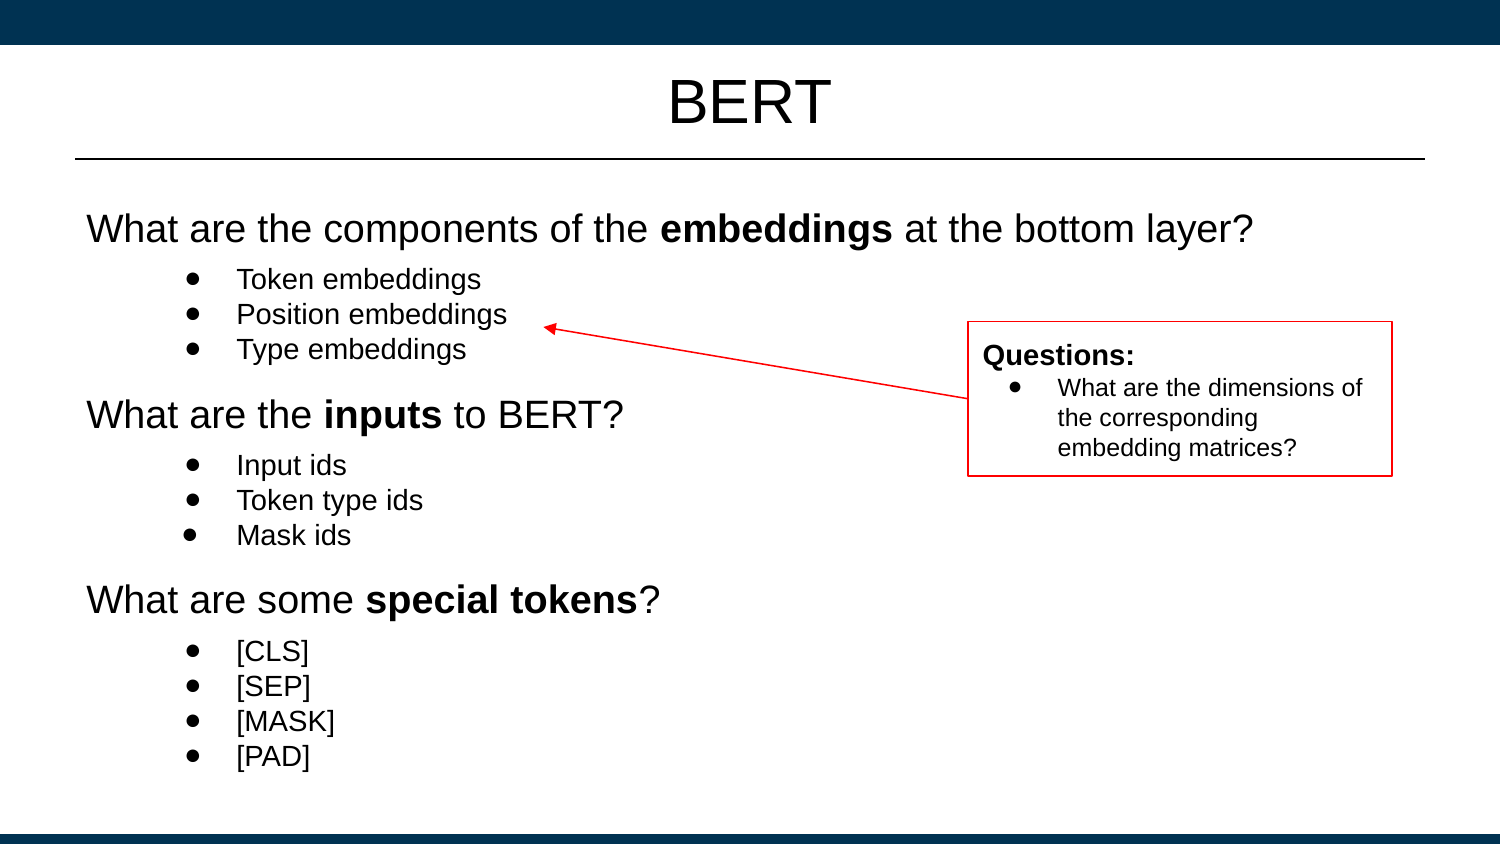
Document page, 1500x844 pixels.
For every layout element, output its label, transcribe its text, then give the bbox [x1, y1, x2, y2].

list What are the components of the embeddings at the bottom layer? Token embeddings Position embeddings Type embeddings What are the inputs to BERT? Input ids Token type ids Mask ids What are some special tokens? [CLS] [SEP] [MASK] [PAD] [75, 196, 1425, 754]
title BERT [75, 28, 1425, 169]
text_box Questions: What are the dimensions of the corresponding embedding matrices? [967, 321, 1392, 477]
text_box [543, 326, 968, 400]
